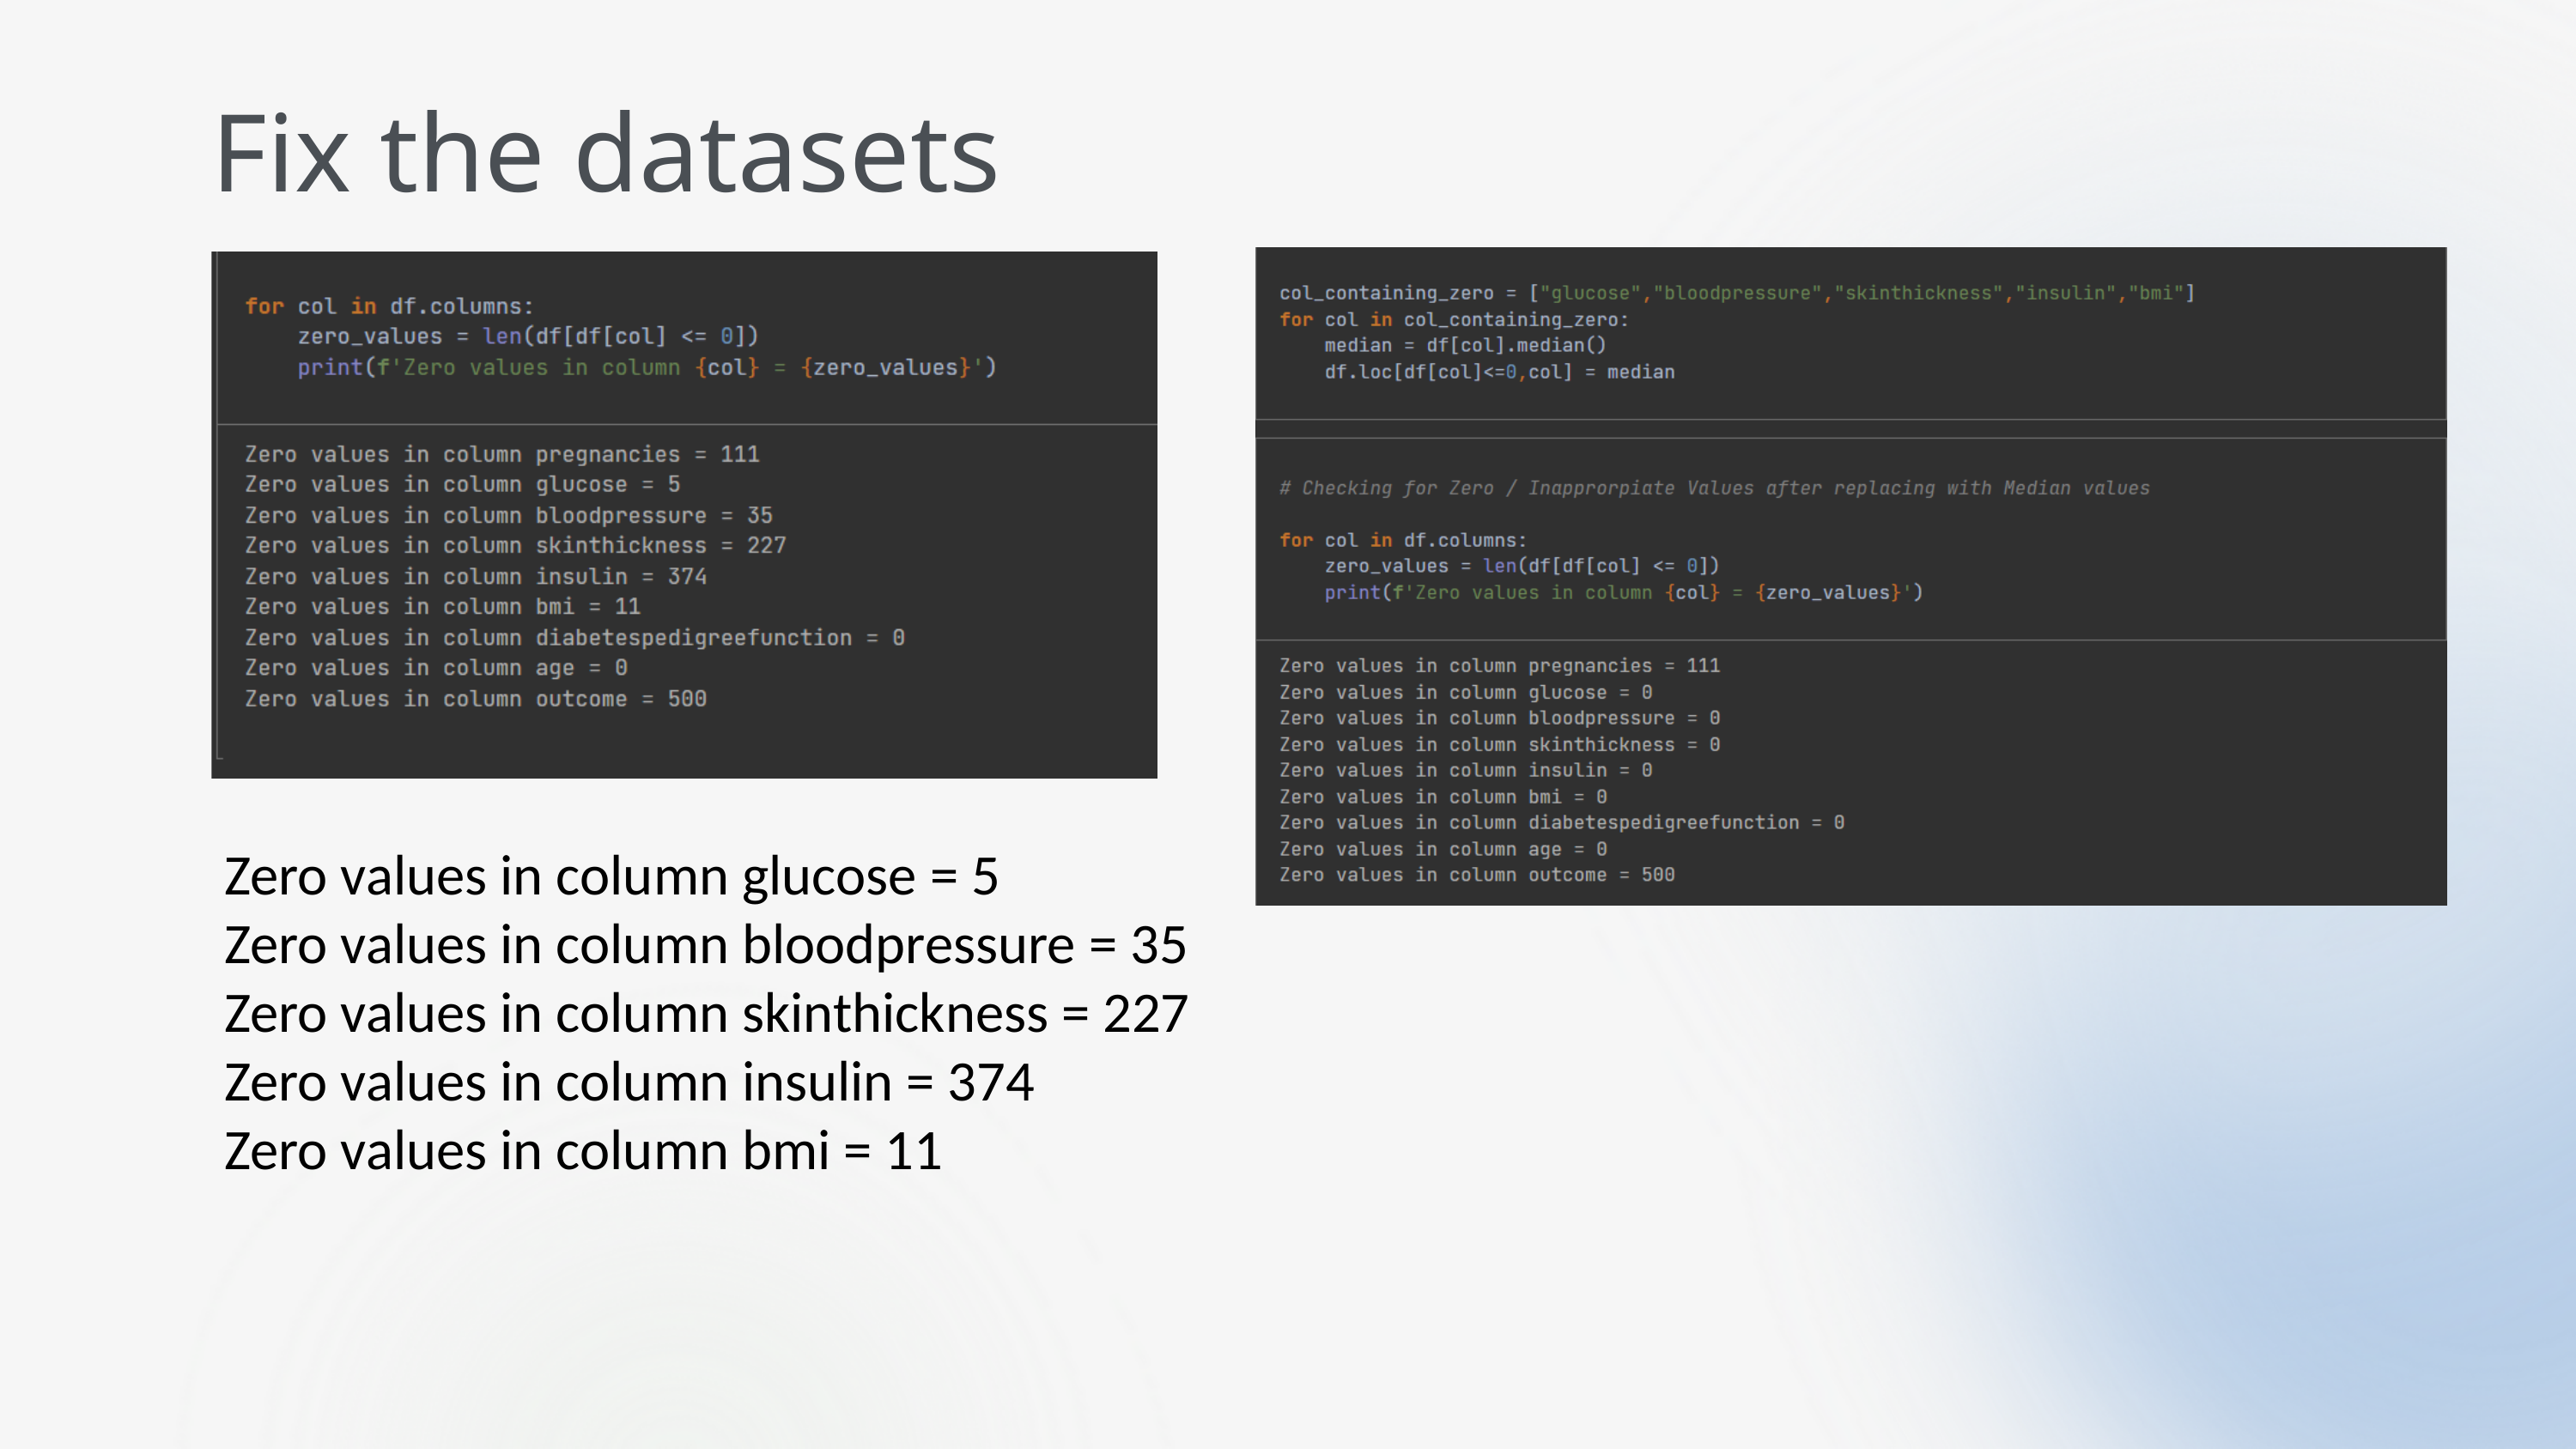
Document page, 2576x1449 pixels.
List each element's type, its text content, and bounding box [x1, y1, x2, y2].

text_box Fix the datasets [211, 52, 1659, 375]
text_box [0, 0, 2576, 1448]
picture [1255, 247, 2448, 906]
text_box Zero values in column glucose = 5 Zero values in column bloodpressure = 35 Zero values in column skinthickness = 227 Zero values in column insulin = 374 Zero values in column bmi = 11 [211, 831, 1567, 1227]
picture [211, 252, 1158, 779]
